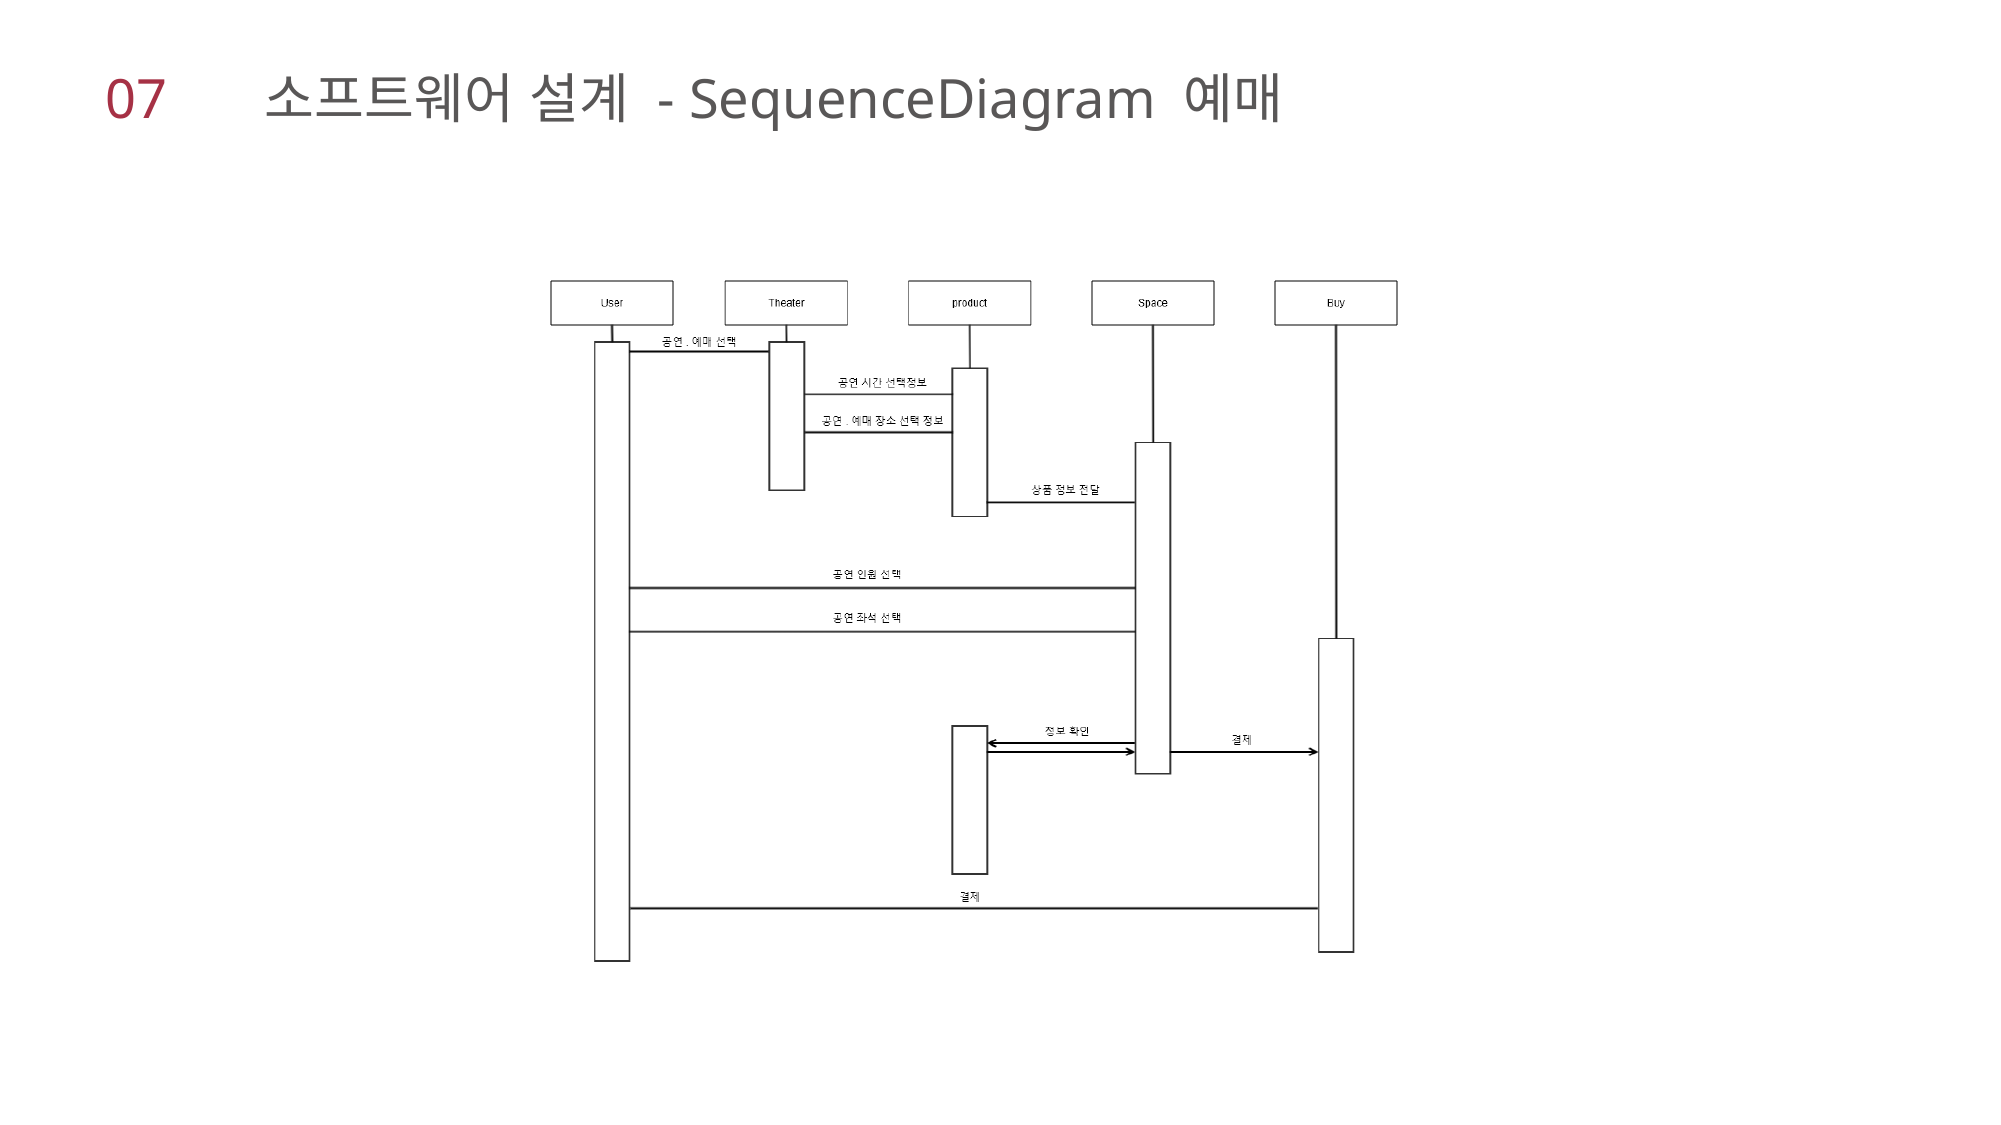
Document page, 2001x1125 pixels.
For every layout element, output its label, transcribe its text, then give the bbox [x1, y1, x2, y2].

picture [472, 238, 1415, 979]
text_box 07 소프트웨어 설계 - SequenceDiagram 예매 [90, 56, 1390, 137]
